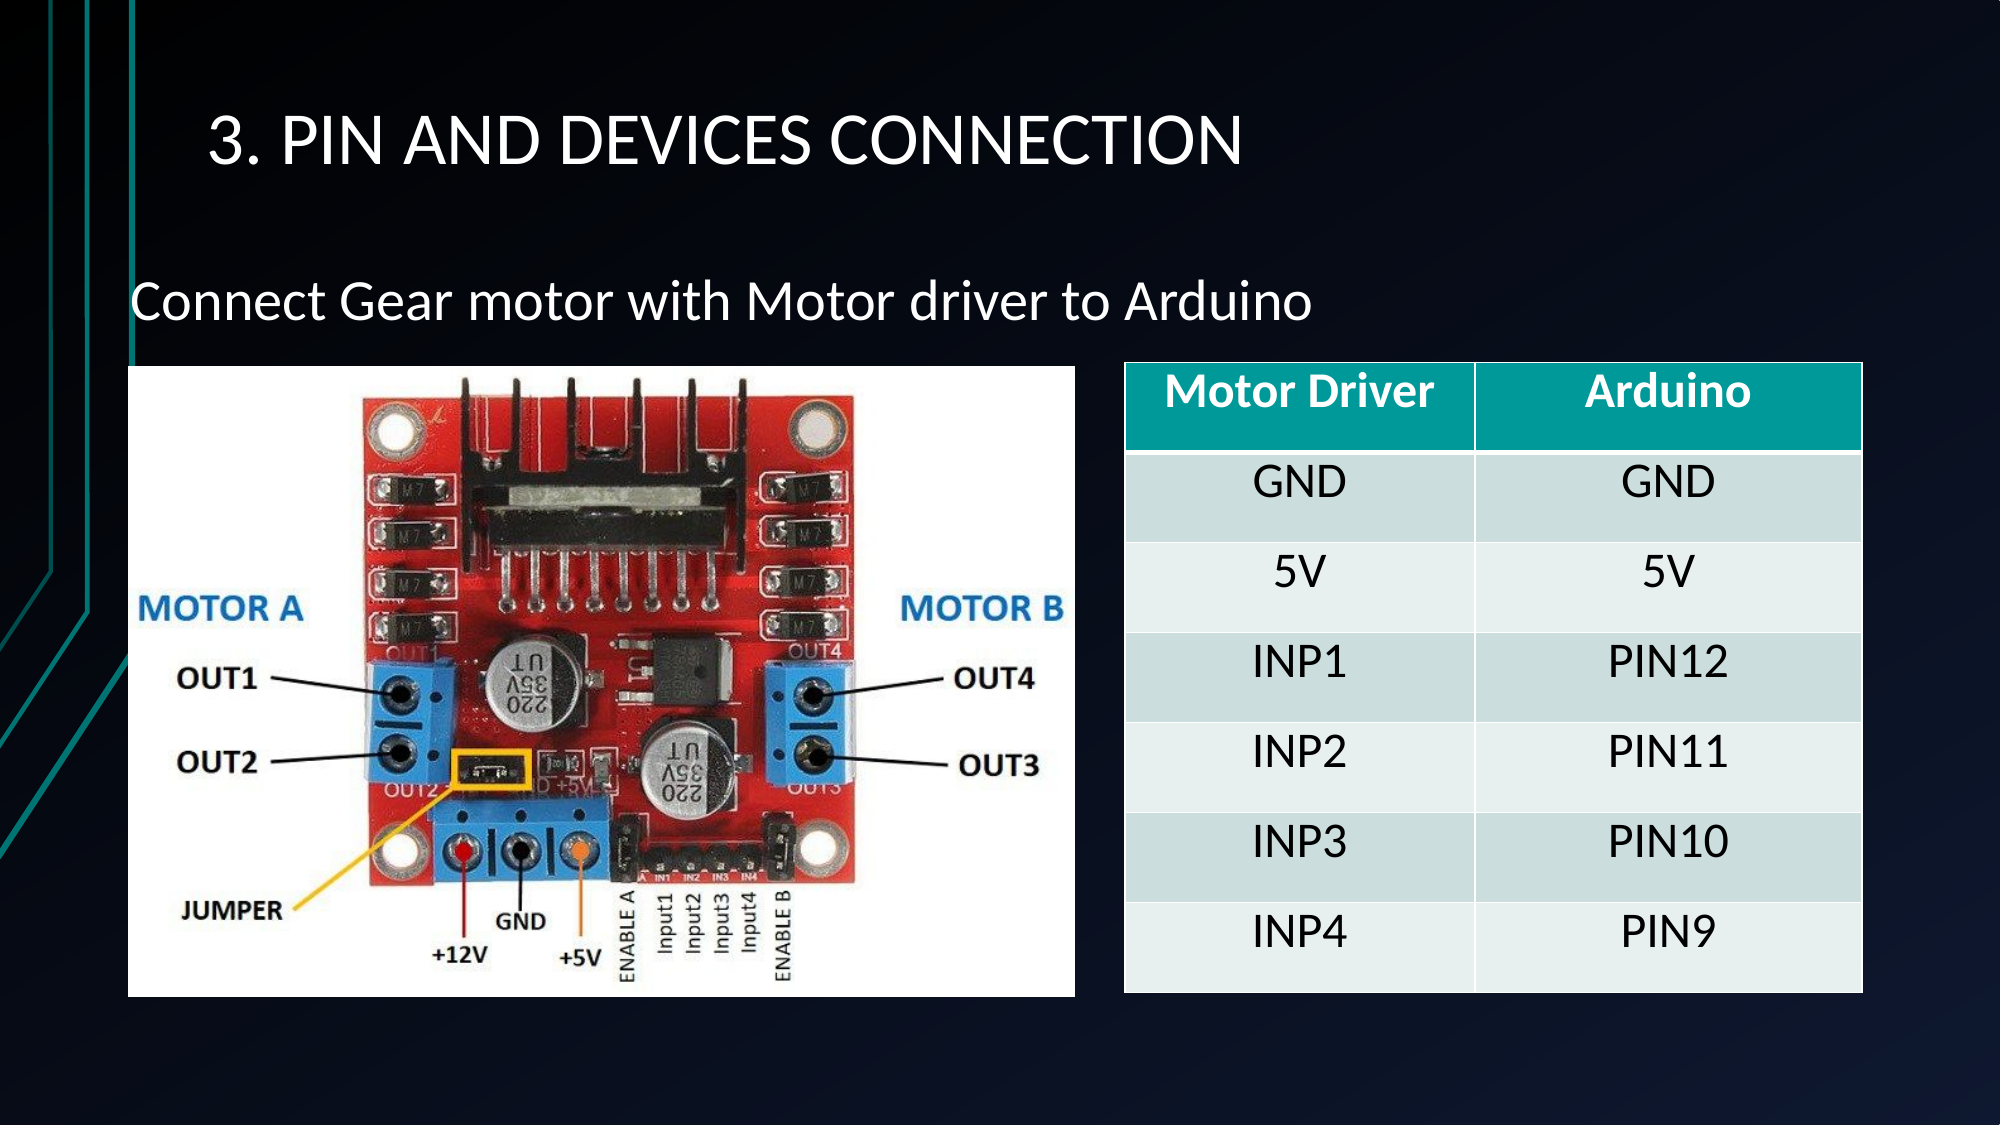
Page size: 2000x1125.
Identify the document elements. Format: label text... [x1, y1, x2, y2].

table_cell INP3 [1126, 813, 1474, 902]
table_header Arduino [1476, 363, 1861, 450]
table_cell PIN12 [1476, 633, 1861, 722]
table_cell INP1 [1126, 633, 1474, 722]
table_cell PIN10 [1476, 813, 1861, 902]
table_cell INP2 [1126, 723, 1474, 812]
text_box Connect Gear motor with Motor driver to Arduino [116, 254, 1354, 340]
table_cell GND [1126, 455, 1474, 542]
table_cell 5V [1126, 543, 1474, 632]
table_cell GND [1476, 455, 1861, 542]
table_cell PIN9 [1476, 903, 1861, 992]
table_cell INP4 [1126, 903, 1474, 992]
table_cell 5V [1476, 543, 1861, 632]
picture [128, 366, 1075, 997]
text_box 3. PIN AND DEVICES CONNECTION [191, 82, 1442, 258]
table_header Motor Driver [1126, 363, 1474, 450]
table_cell PIN11 [1476, 723, 1861, 812]
